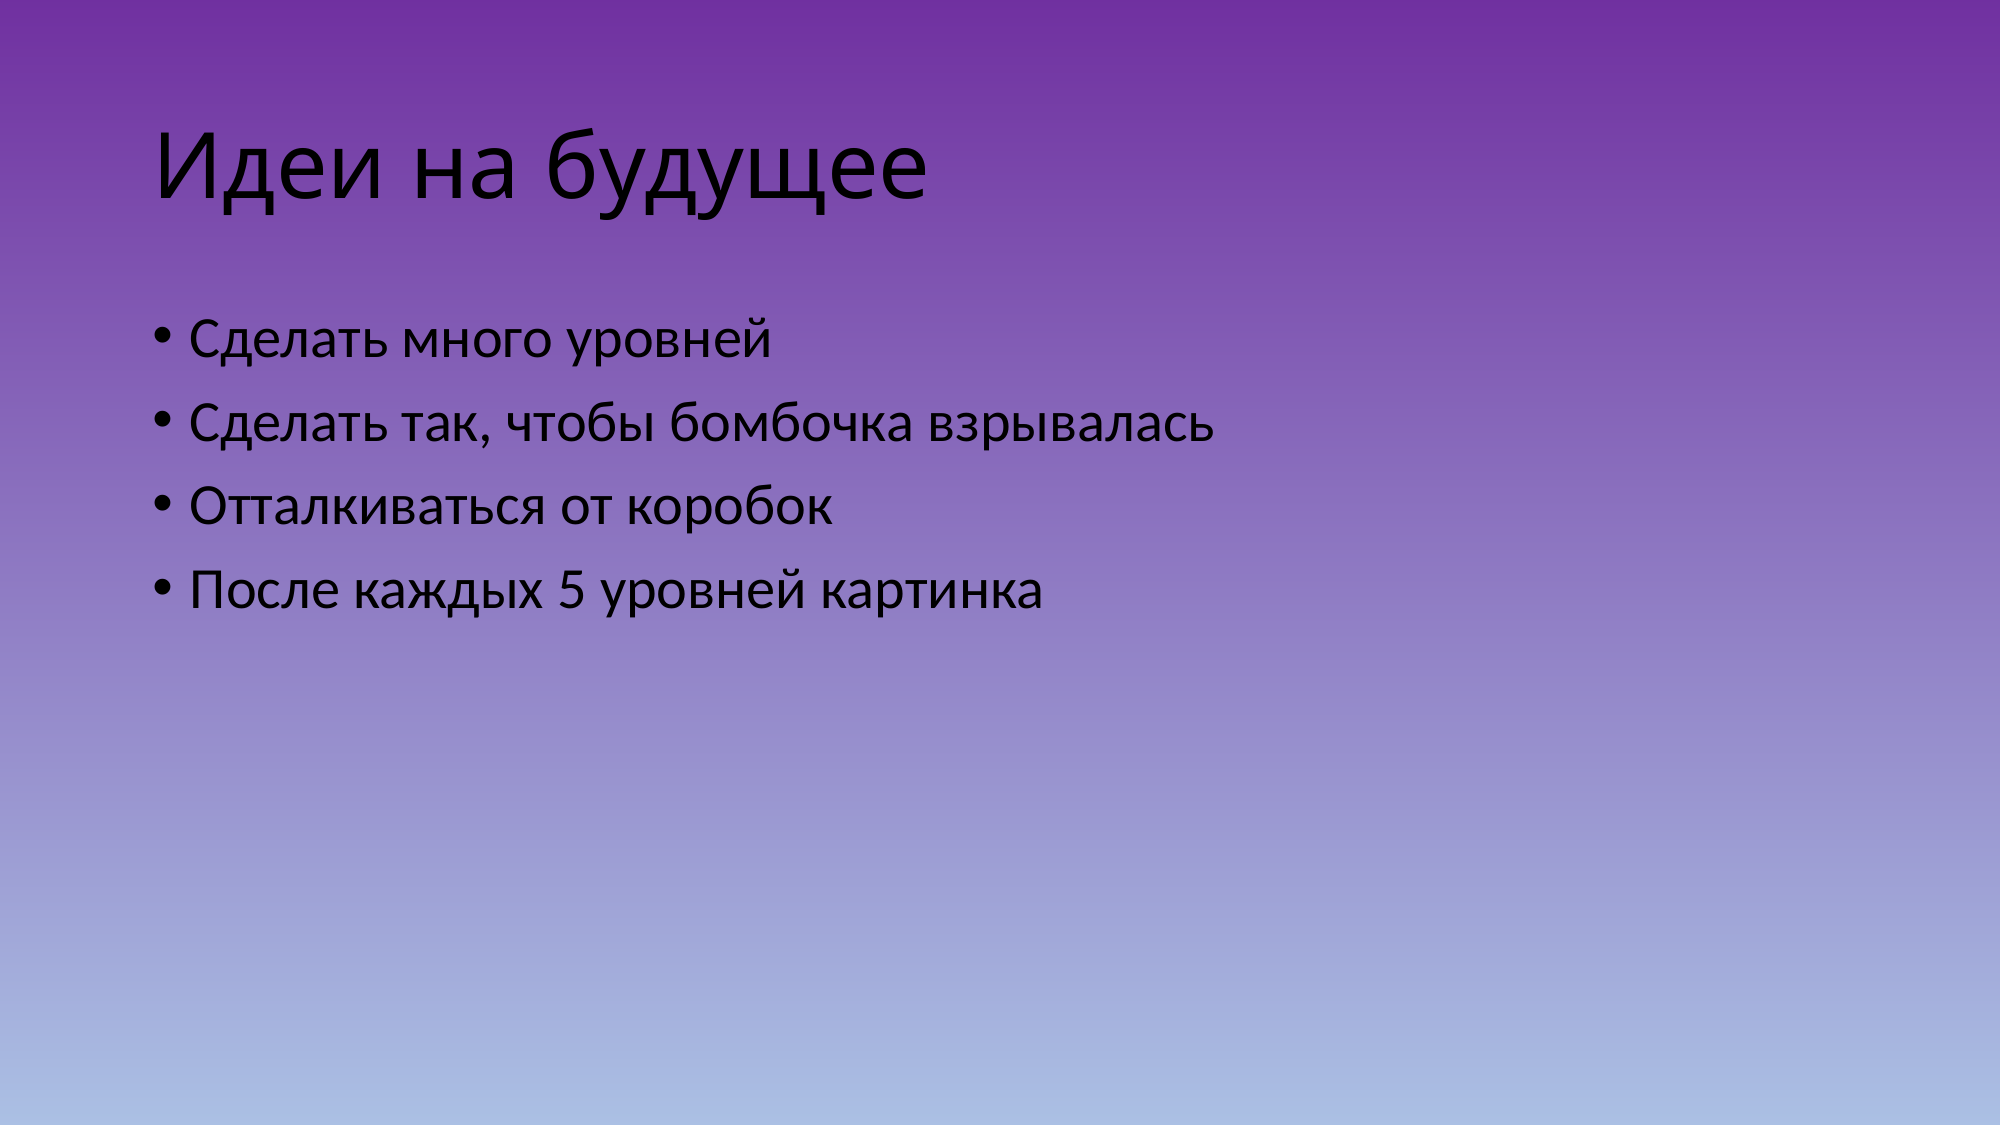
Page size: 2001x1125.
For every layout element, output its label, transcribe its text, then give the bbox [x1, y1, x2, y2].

list Сделать много уровней Сделать так, чтобы бомбочка взрывалась Отталкиваться от коробок После каждых 5 уровней картинка [137, 299, 1863, 1014]
title Идеи на будущее [137, 59, 1863, 278]
